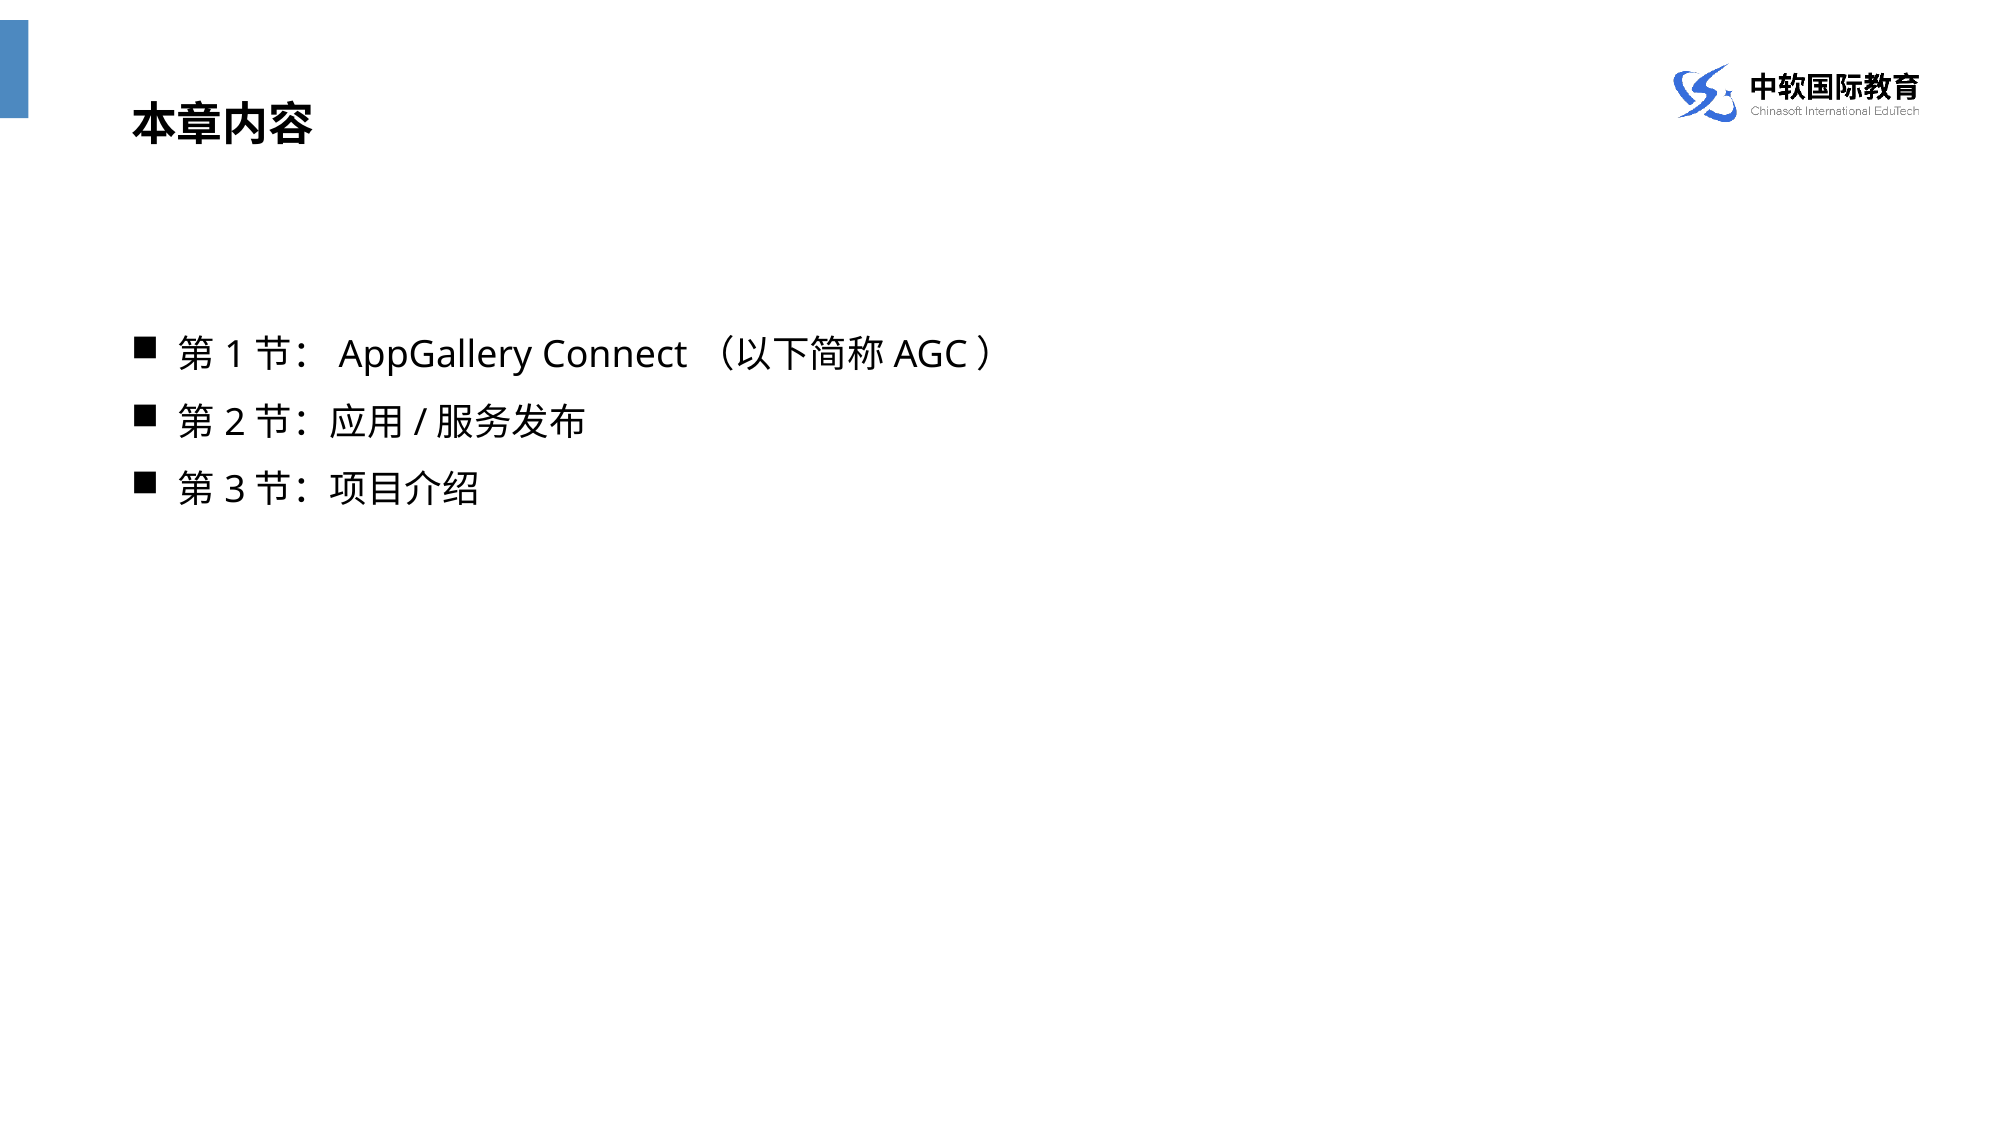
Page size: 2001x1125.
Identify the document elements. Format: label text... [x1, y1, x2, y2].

picture [1611, 41, 1981, 147]
text_box 本章内容 [116, 87, 1117, 157]
text_box 第1节：AppGallery Connect（以下简称AGC） 第2节：应用/服务发布 第3节：项目介绍 [116, 300, 1498, 518]
